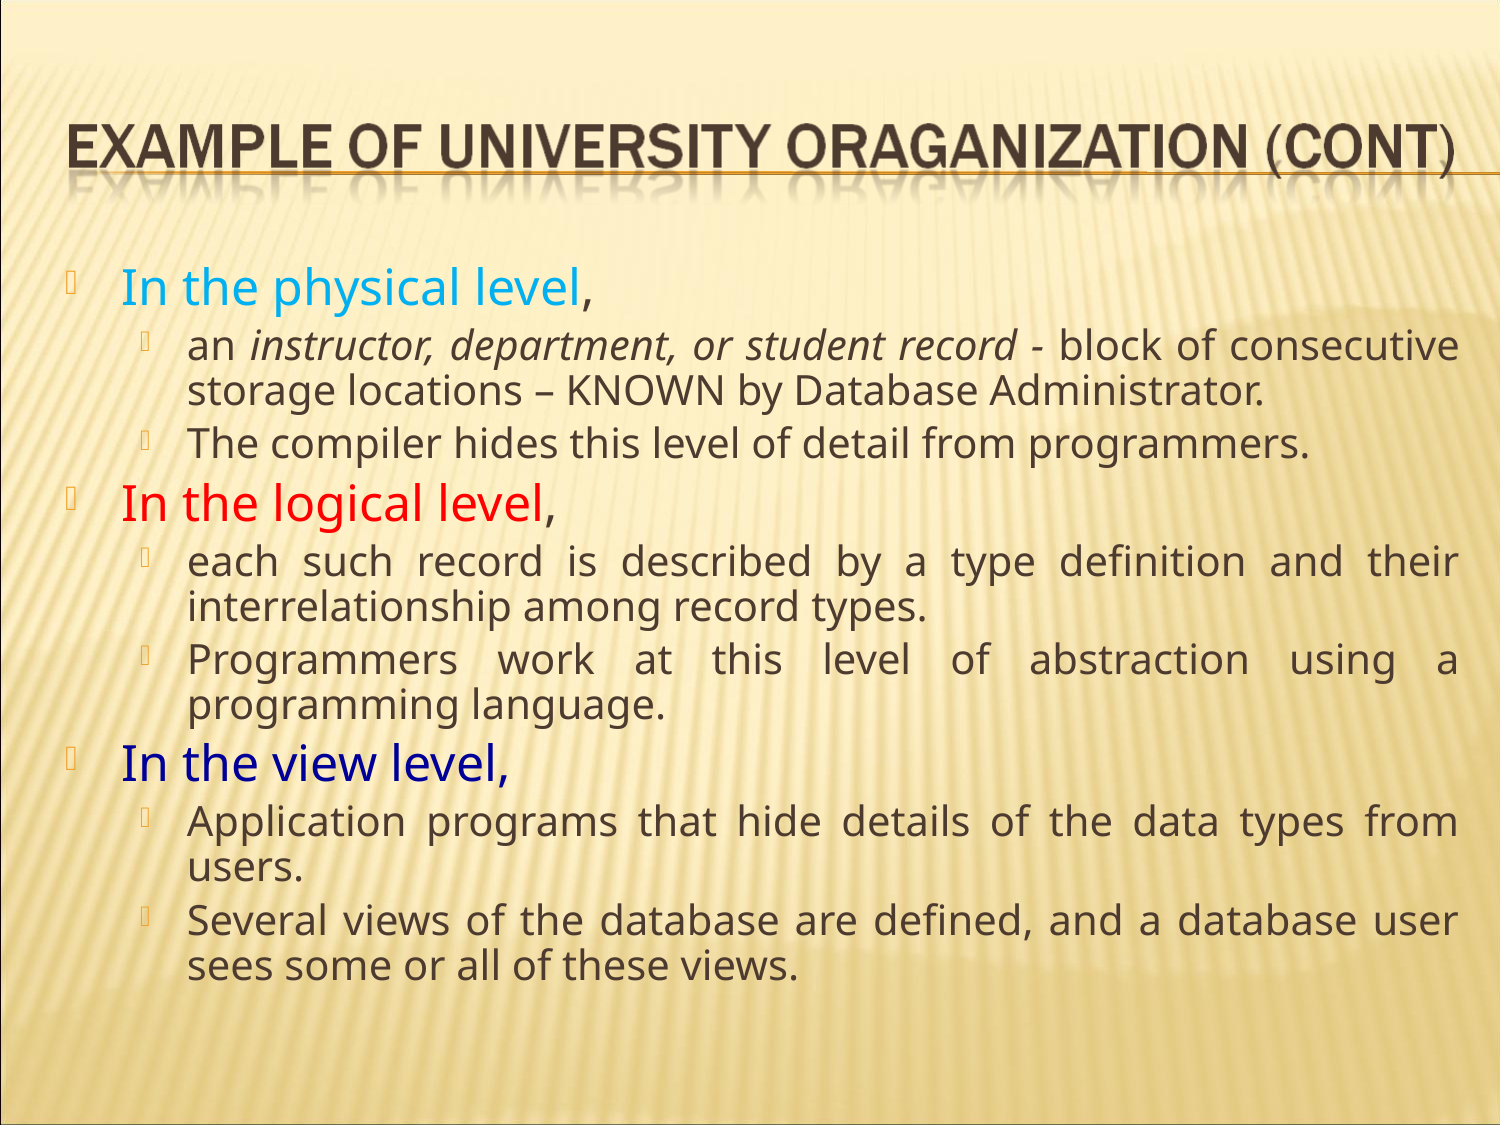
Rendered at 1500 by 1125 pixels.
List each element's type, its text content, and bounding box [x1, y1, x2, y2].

list In the physical level, an instructor, department, or student record - block of consecutive storage locations – KNOWN by Database Administrator. The compiler hides this level of detail from programmers. In the logical level, each such record is described by a type definition and their interrelationship among record types. Programmers work at this level of abstraction using a programming language. In the view level, Application programs that hide details of the data types from users. Several views of the database are defined, and a database user sees some or all of these views. [50, 254, 1475, 998]
picture [0, 0, 1500, 1125]
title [22, 73, 1498, 247]
